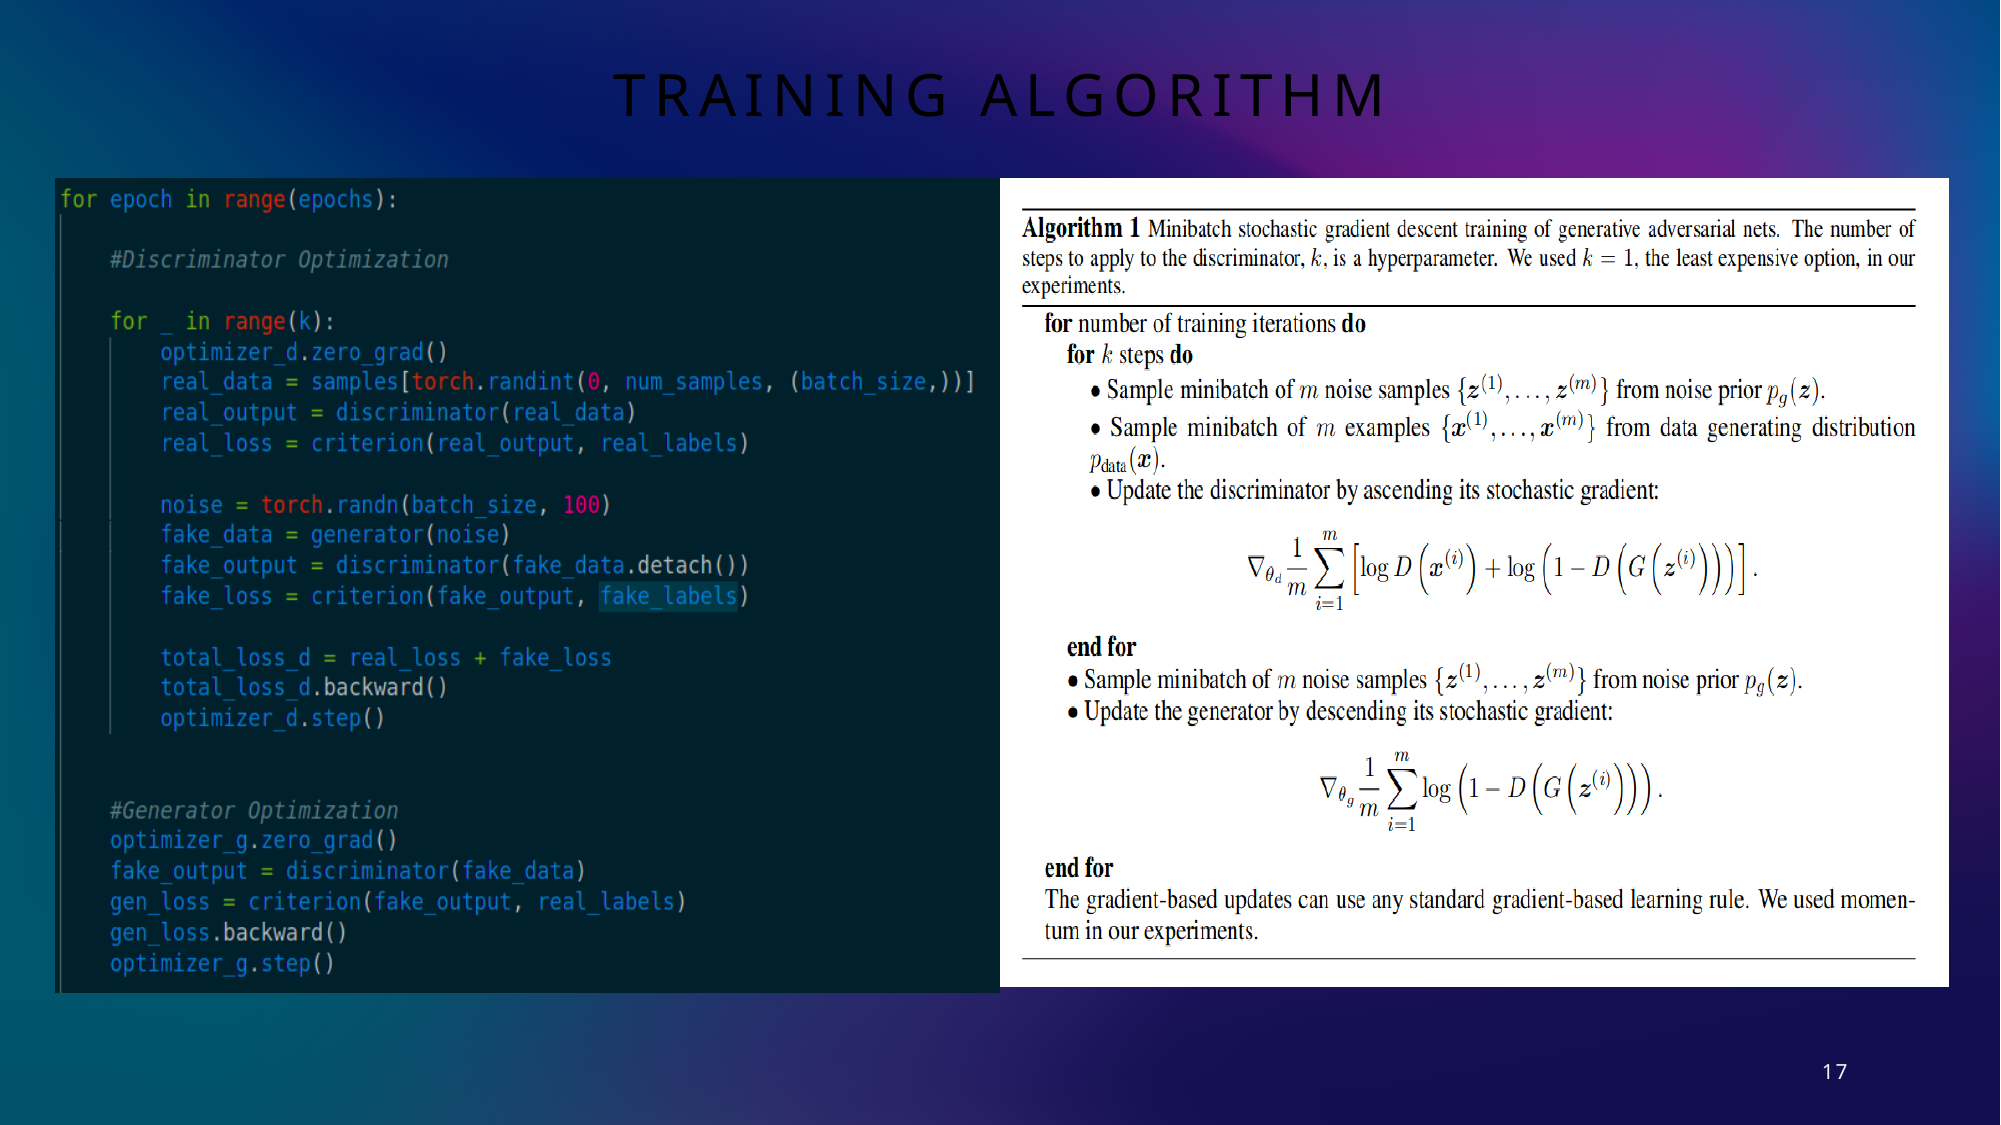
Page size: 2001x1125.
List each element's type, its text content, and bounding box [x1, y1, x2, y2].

slide_number 17 [1412, 1042, 1863, 1103]
title Training algorithm [402, 33, 1598, 137]
picture [0, 0, 2000, 1125]
